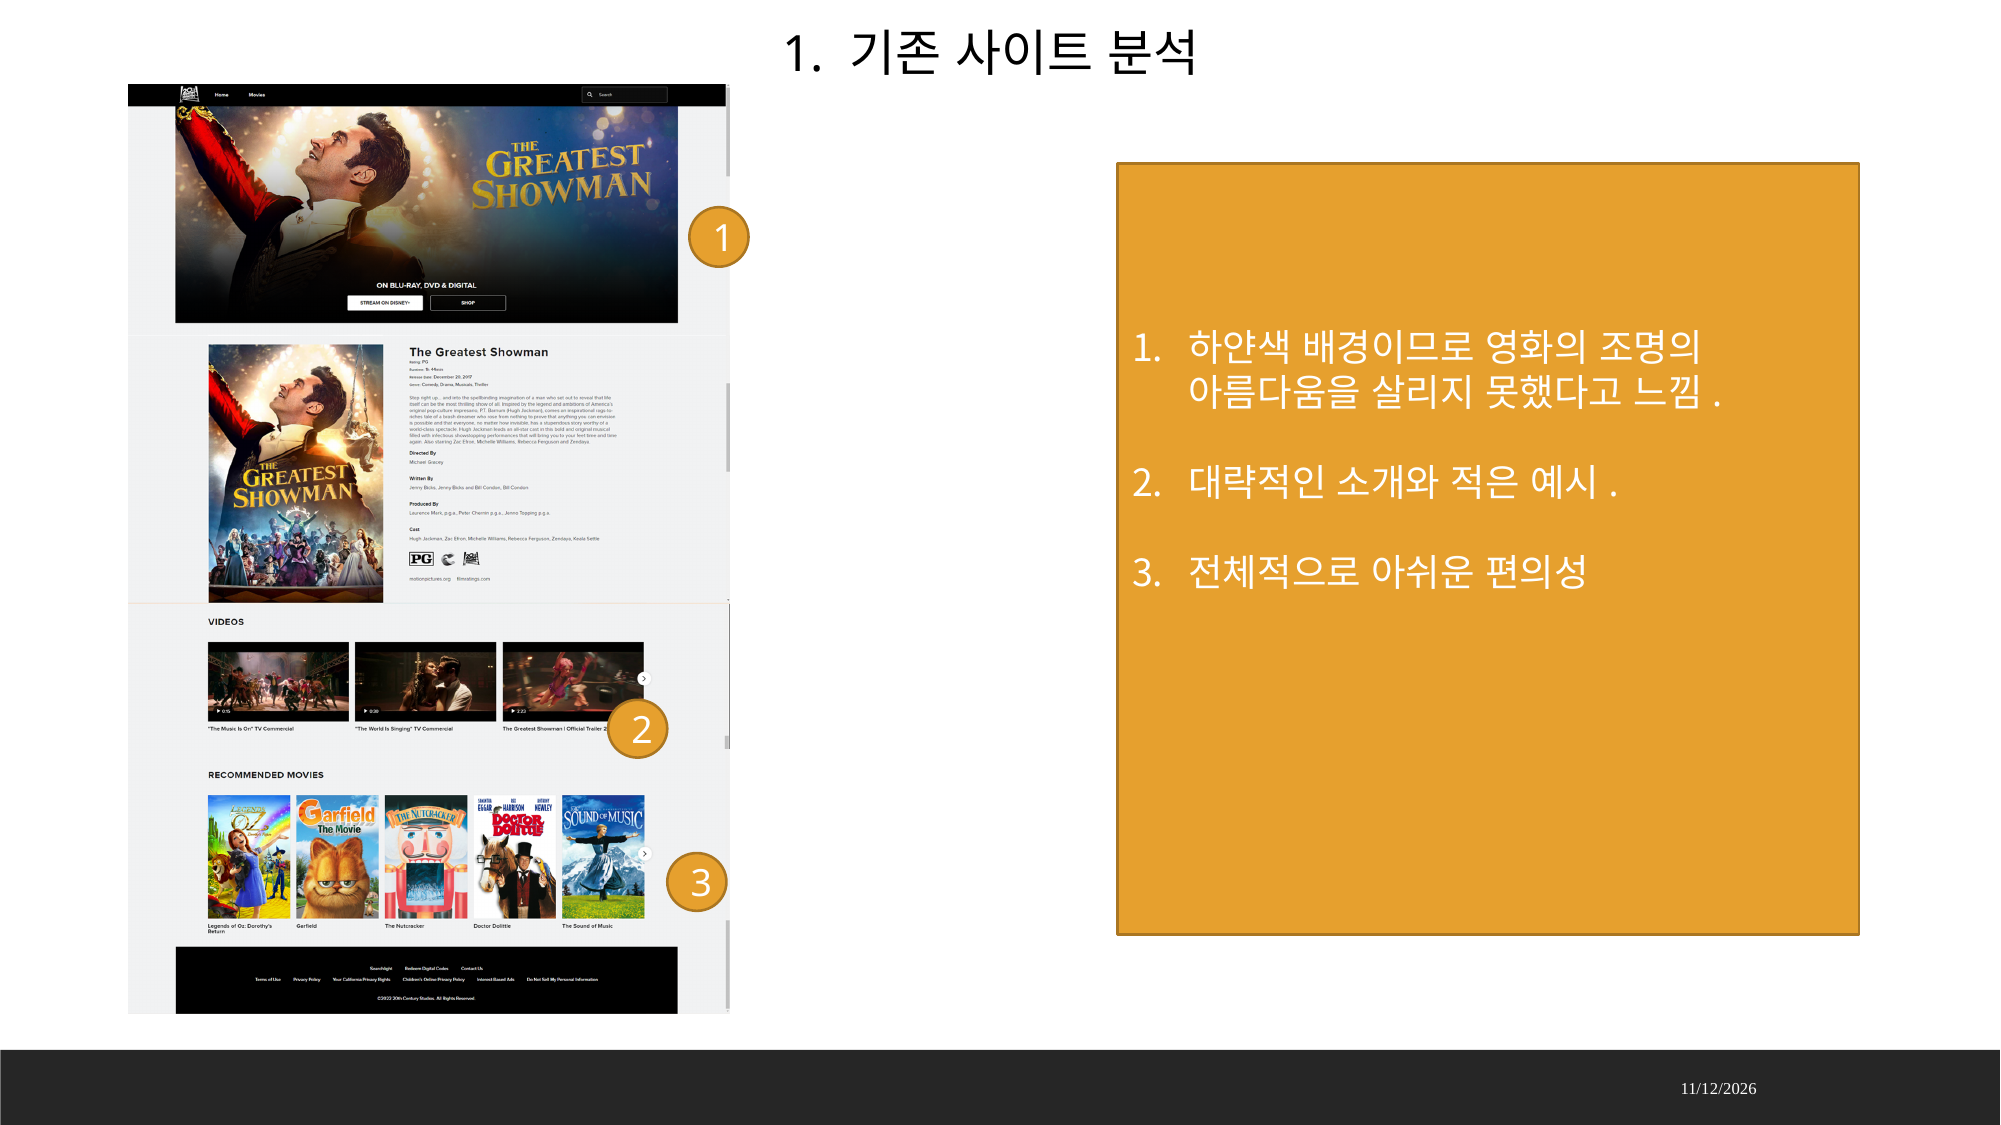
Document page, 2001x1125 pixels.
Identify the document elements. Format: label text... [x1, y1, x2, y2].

text_box 1 [738, 212, 750, 262]
text_box 하얀색 배경이므로 영화의 조명의 아름다움을 살리지 못했다고 느낌. 대략적인 소개와 적은 예시. 전체적으로 아쉬운 편의성 [1116, 162, 1860, 936]
text_box 1. 기존 사이트 분석 [767, 13, 1233, 89]
picture [128, 83, 731, 1015]
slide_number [1348, 1057, 1773, 1118]
